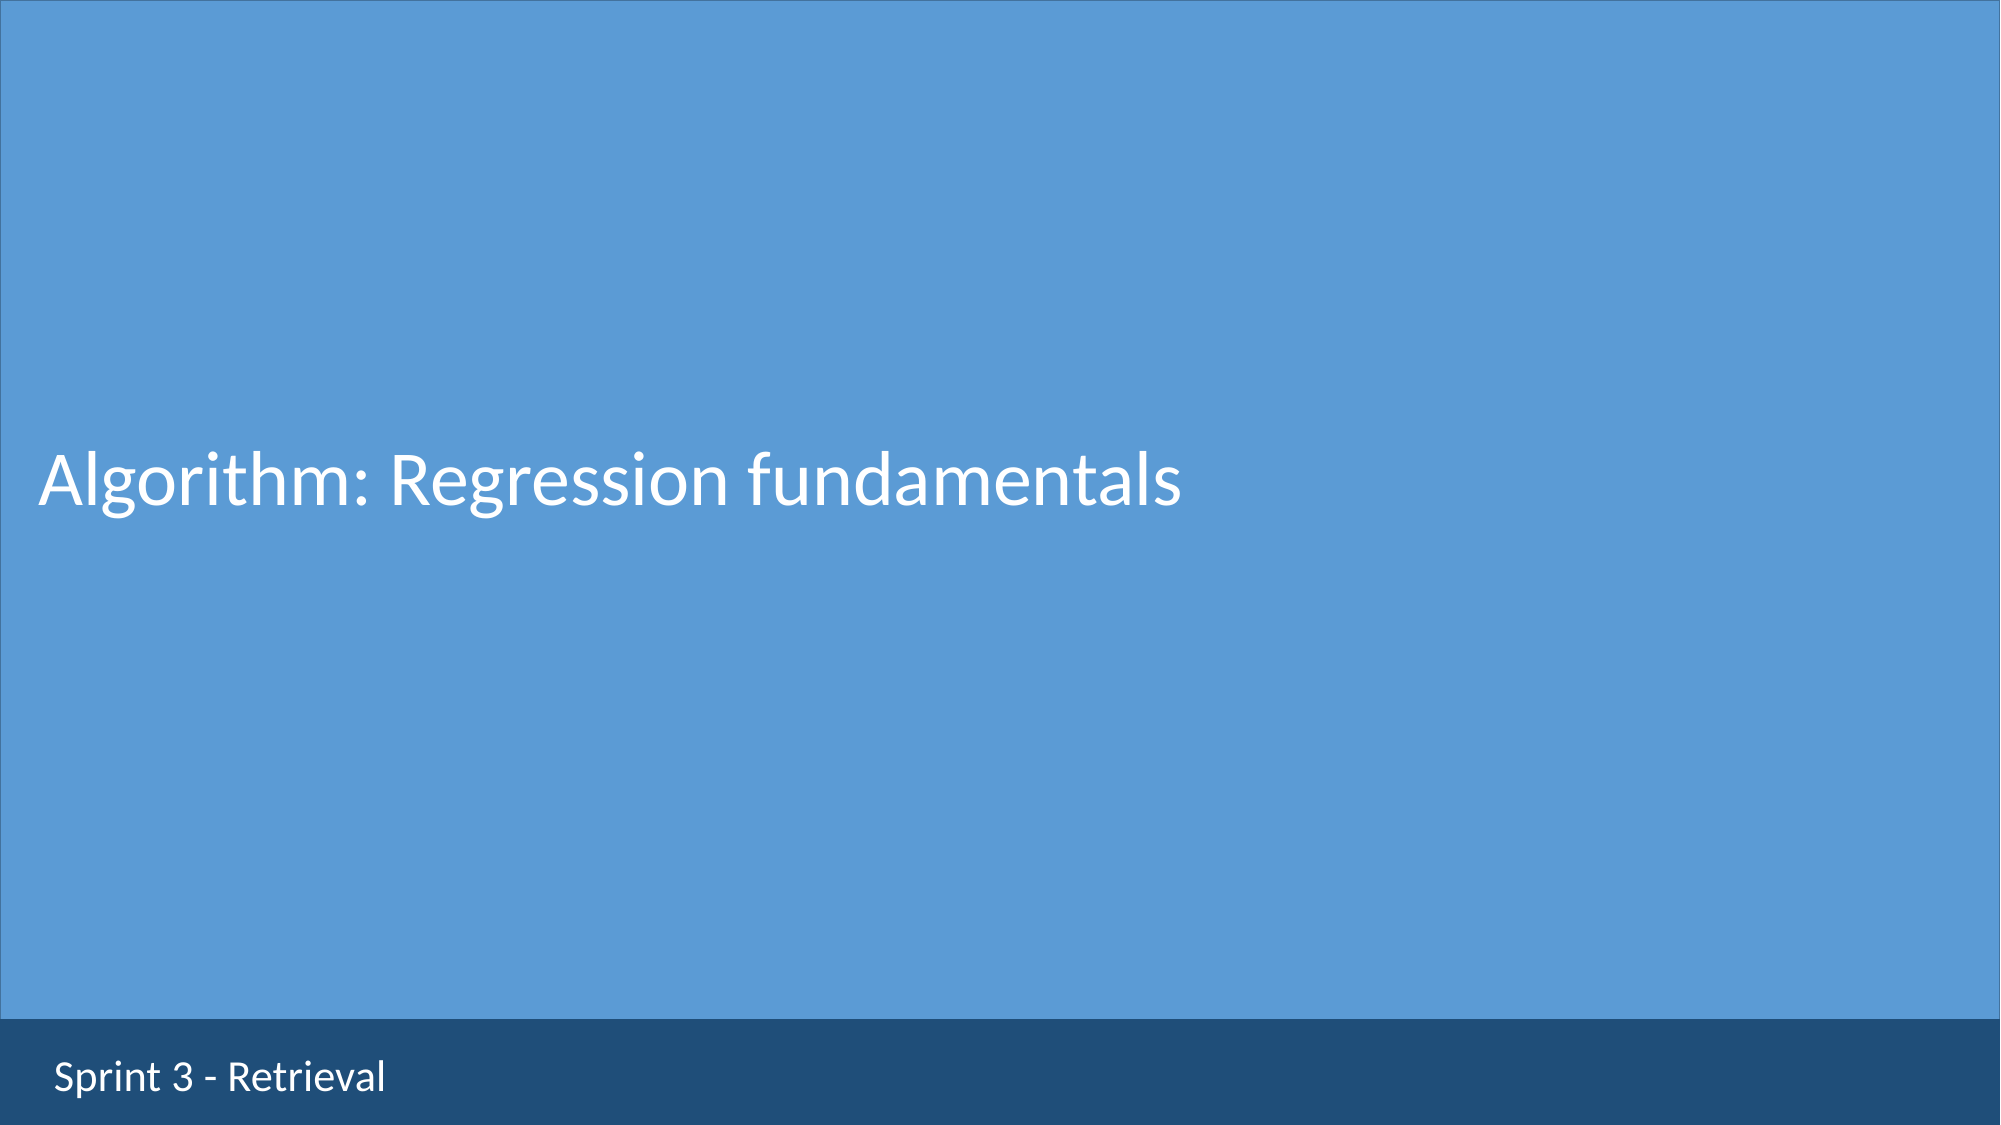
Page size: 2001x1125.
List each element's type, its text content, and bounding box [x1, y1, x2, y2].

text_box [0, 1018, 2000, 1125]
text_box Algorithm: Regression fundamentals [23, 420, 1824, 563]
text_box Sprint 3 - Retrieval [39, 1039, 544, 1108]
text_box [0, 0, 2000, 1018]
